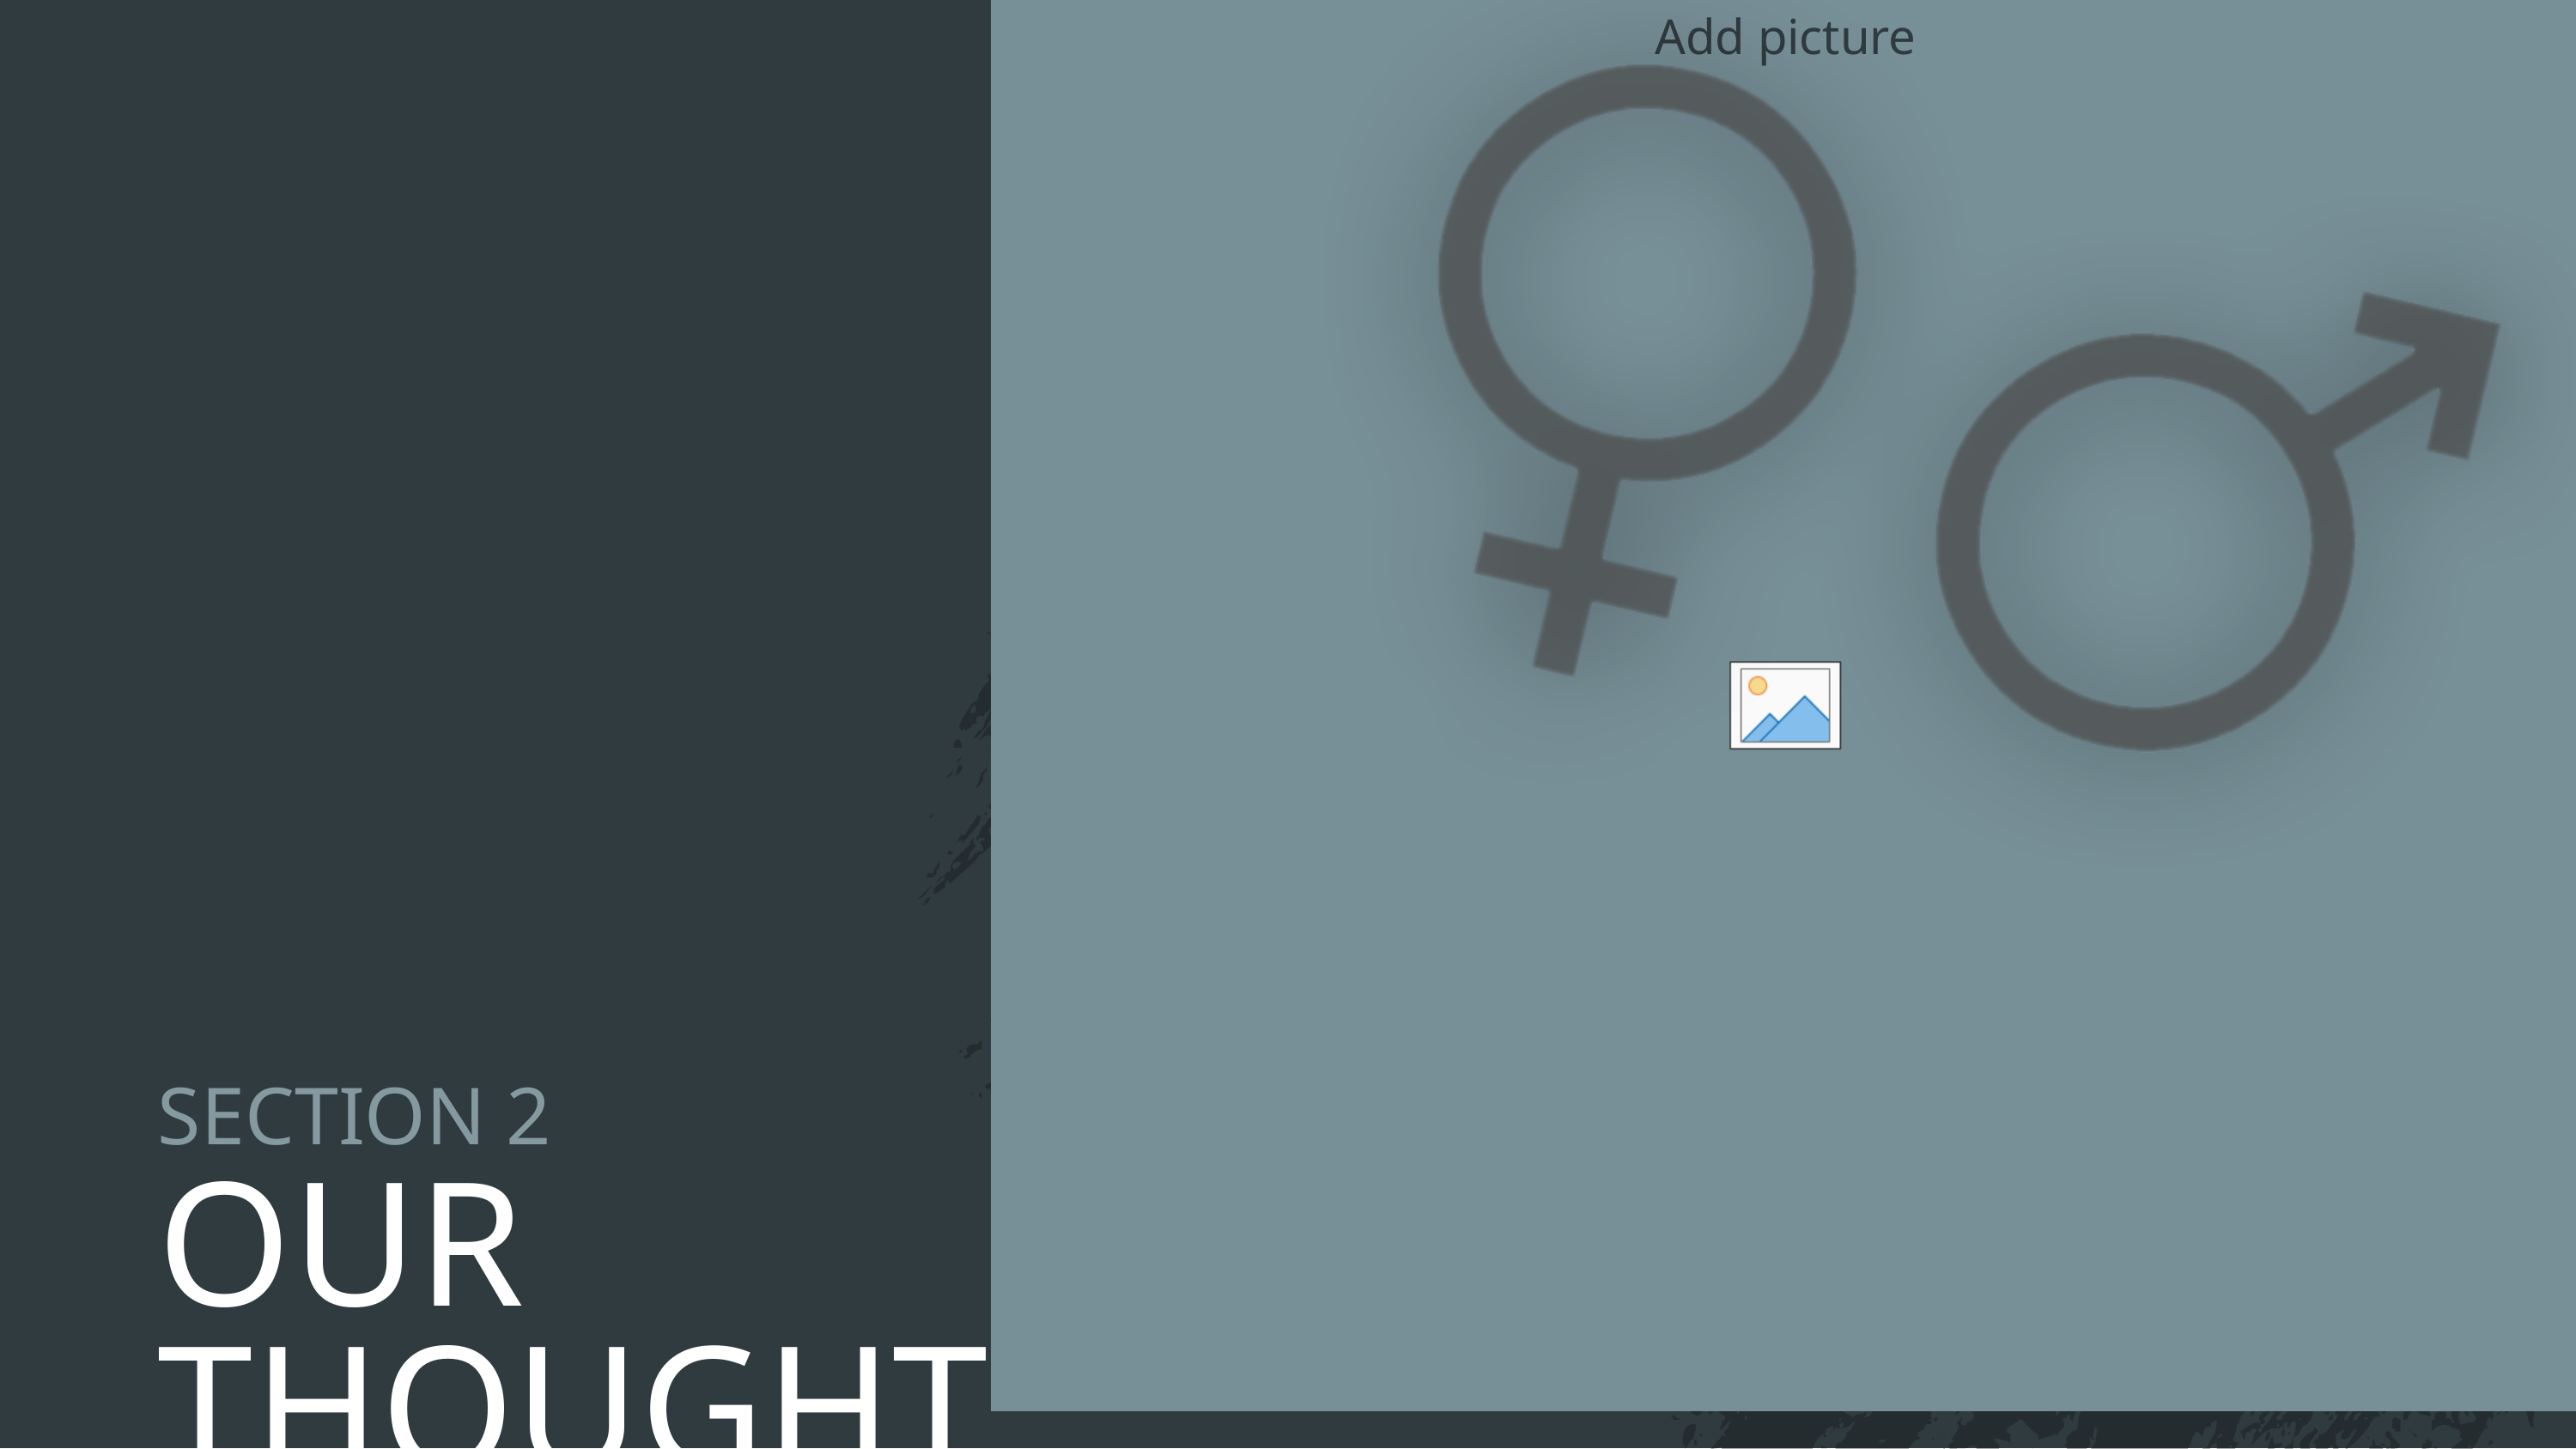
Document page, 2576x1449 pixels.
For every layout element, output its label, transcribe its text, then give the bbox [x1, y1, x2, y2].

title OUR THOUGHT [145, 1167, 991, 1369]
list SECTION 2 [145, 1049, 991, 1167]
picture [991, 0, 2576, 1412]
